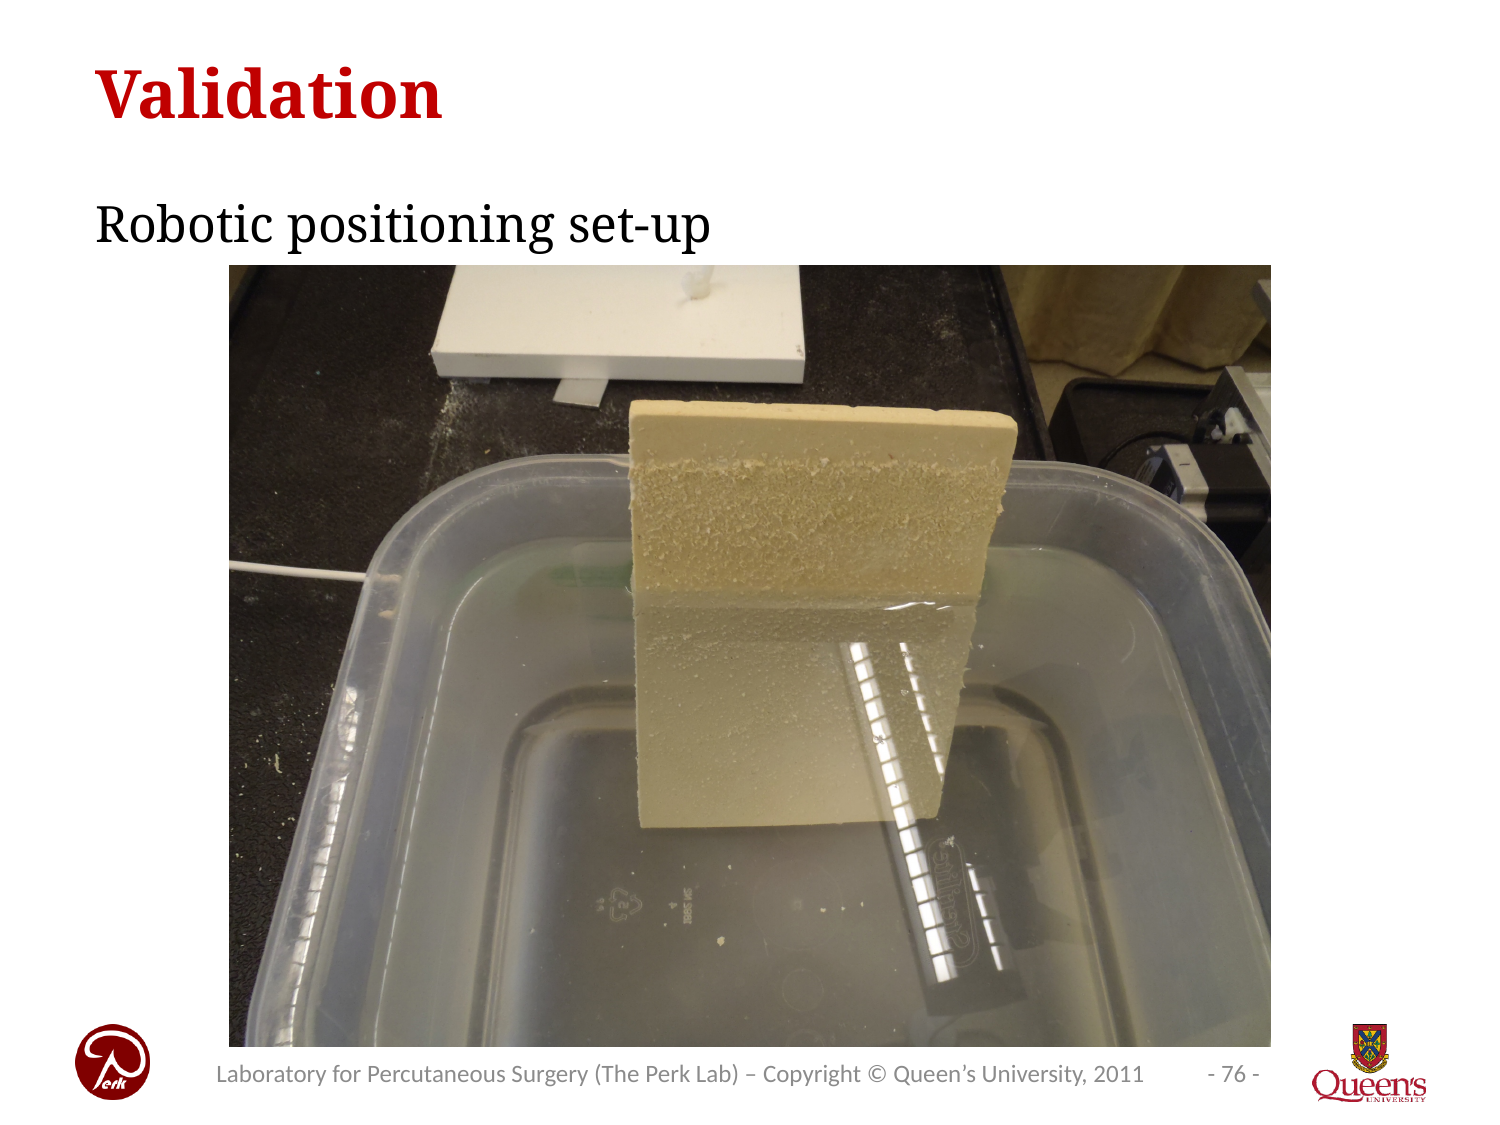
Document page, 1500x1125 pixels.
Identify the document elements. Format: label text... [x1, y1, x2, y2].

picture [1312, 1024, 1426, 1102]
footer Laboratory for Percutaneous Surgery (The Perk Lab) – Copyright © Queen’s University, 2011 [187, 1042, 1175, 1103]
picture [75, 1024, 150, 1100]
text_box Validation Robotic positioning set-up [80, 44, 1431, 261]
picture [228, 265, 1272, 1048]
slide_number - 76 - [1187, 1052, 1275, 1103]
